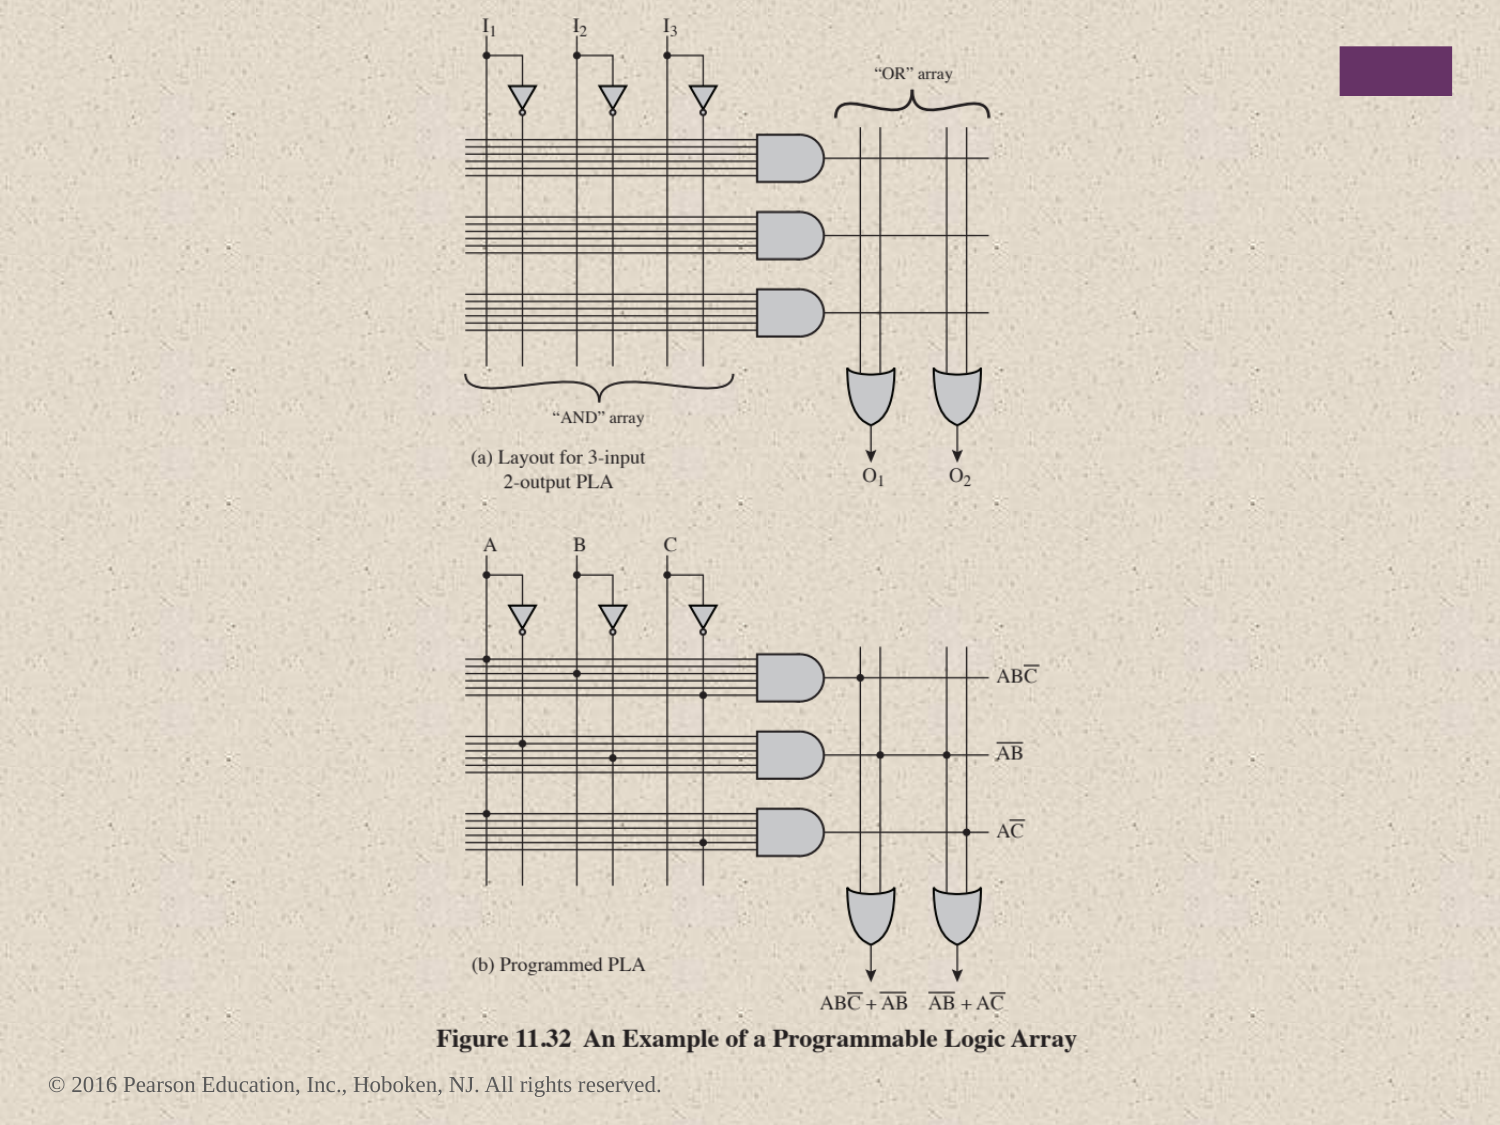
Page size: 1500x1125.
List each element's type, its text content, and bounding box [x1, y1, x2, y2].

picture [324, 0, 1195, 1110]
picture [0, 0, 1500, 1125]
footer © 2016 Pearson Education, Inc., Hoboken, NJ. All rights reserved. [33, 1053, 319, 1114]
